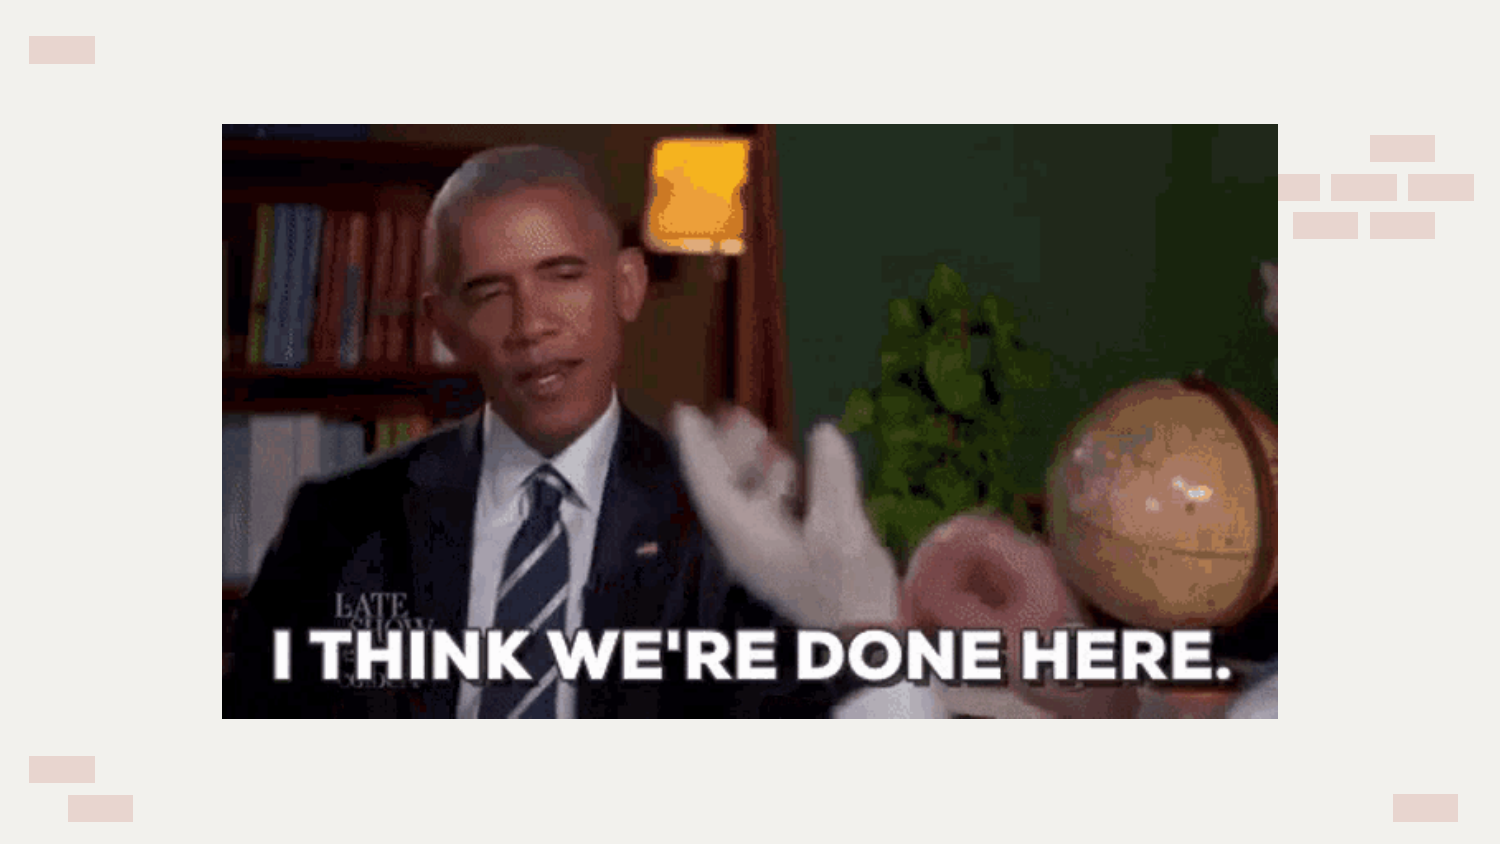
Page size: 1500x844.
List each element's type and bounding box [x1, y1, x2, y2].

picture [221, 124, 1279, 720]
